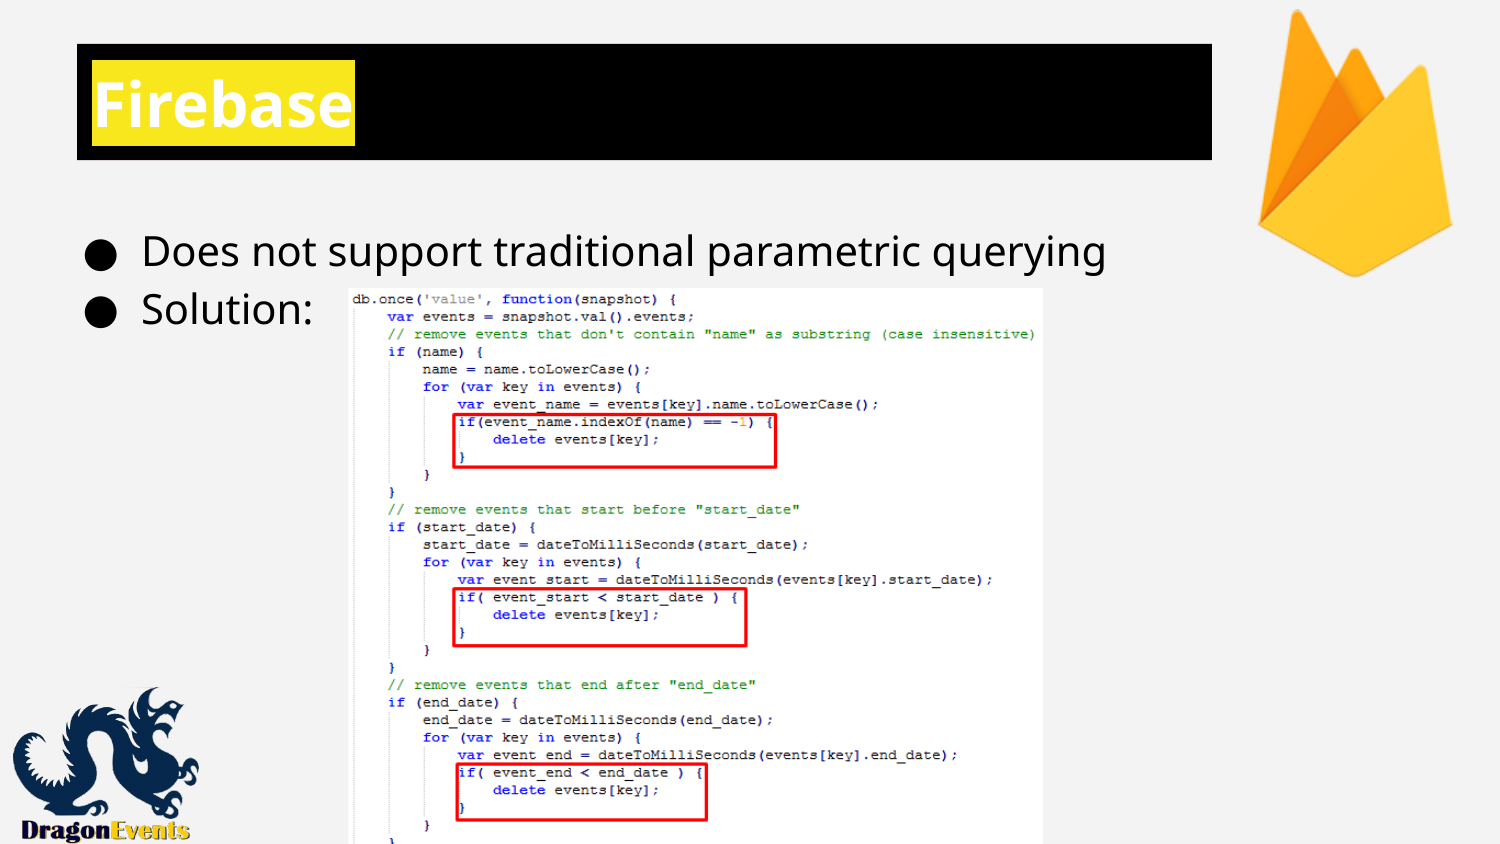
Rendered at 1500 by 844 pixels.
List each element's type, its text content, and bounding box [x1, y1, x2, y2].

title Firebase [77, 43, 1206, 161]
picture [13, 687, 202, 844]
list Does not support traditional parametric querying Solution: [51, 202, 1364, 731]
picture [1211, 0, 1500, 289]
picture [348, 287, 1044, 844]
